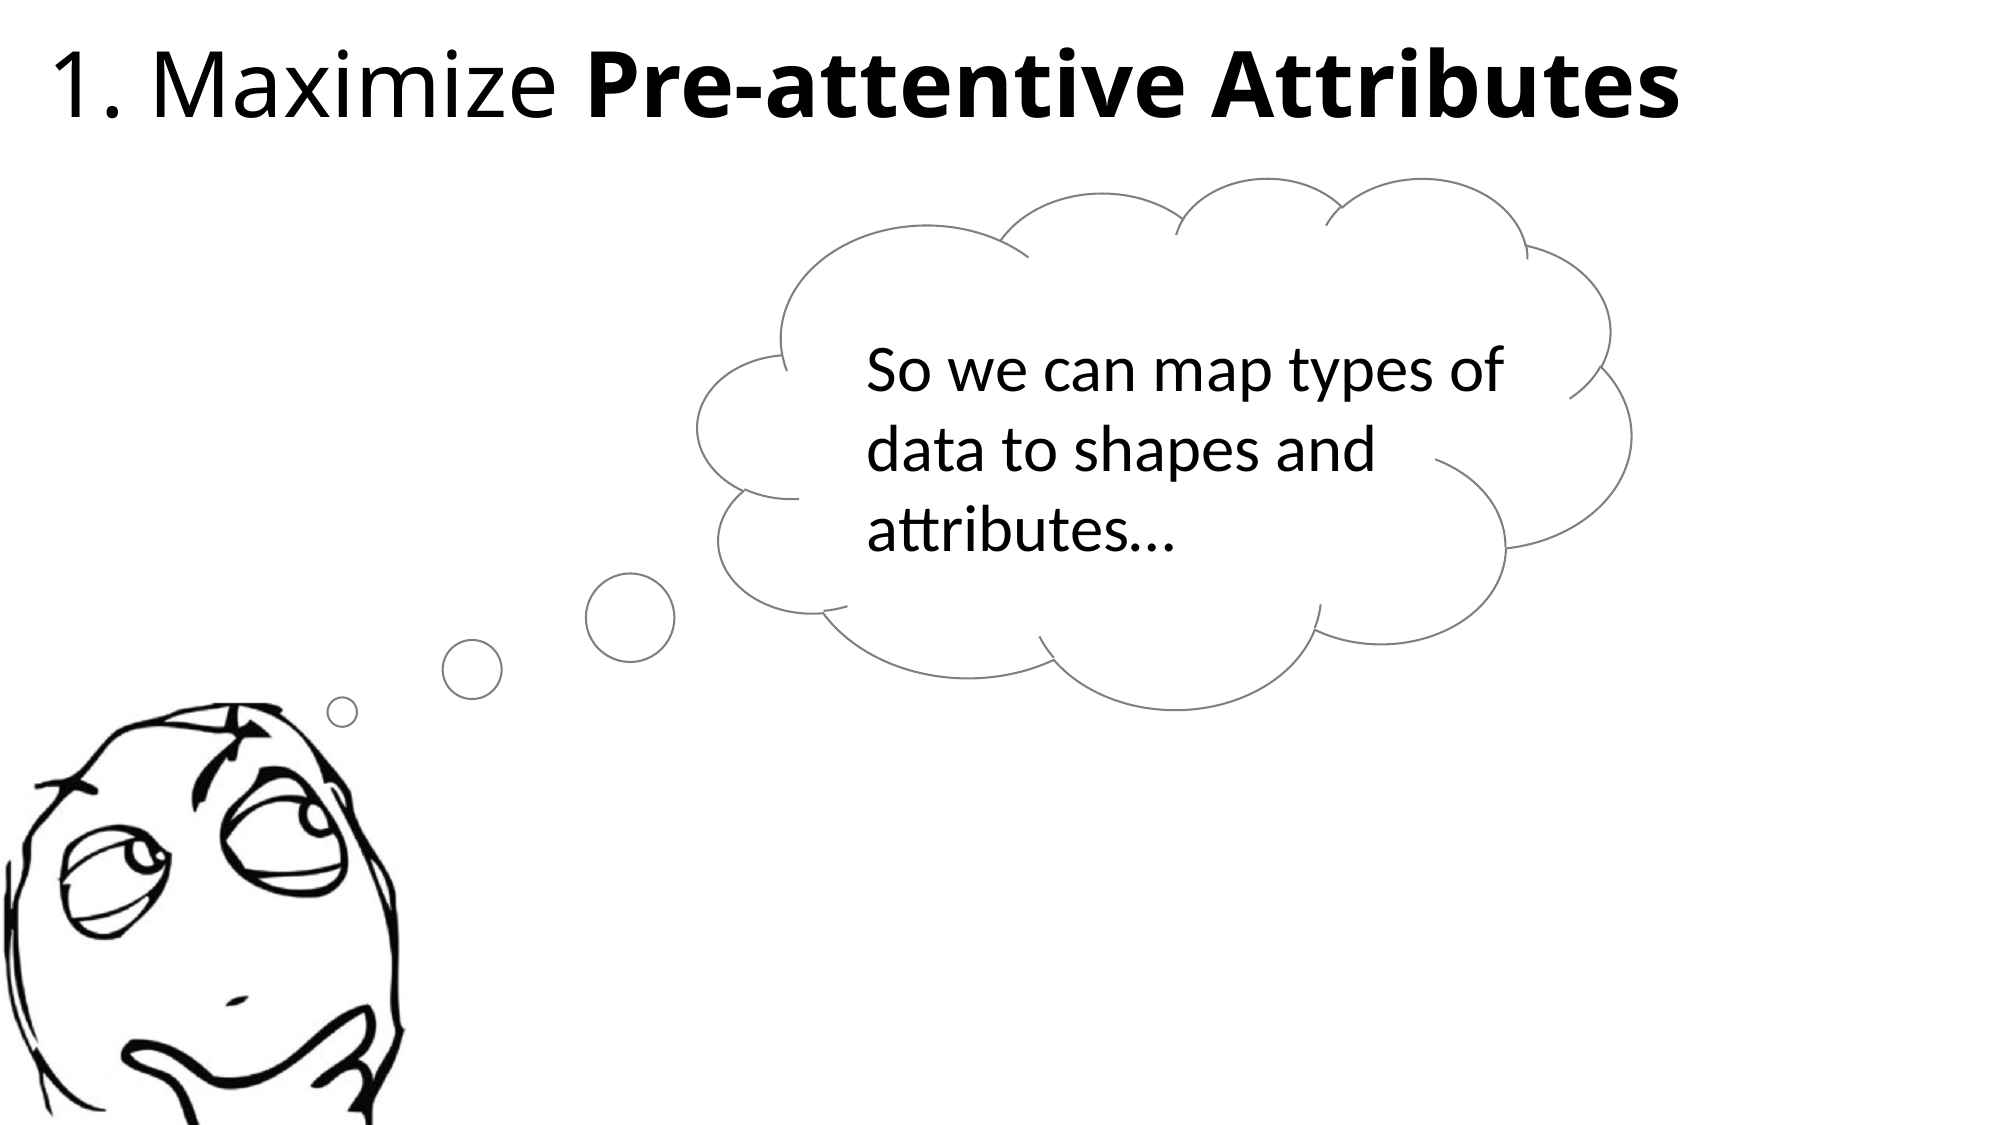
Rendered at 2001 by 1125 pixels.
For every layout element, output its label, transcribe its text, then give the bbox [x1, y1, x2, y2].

title 1. Maximize Pre-attentive Attributes [32, 0, 1758, 197]
text_box [695, 177, 1633, 712]
text_box [584, 572, 676, 627]
text_box So we can map types of data to shapes and attributes… [852, 317, 1534, 573]
picture [0, 627, 705, 1125]
